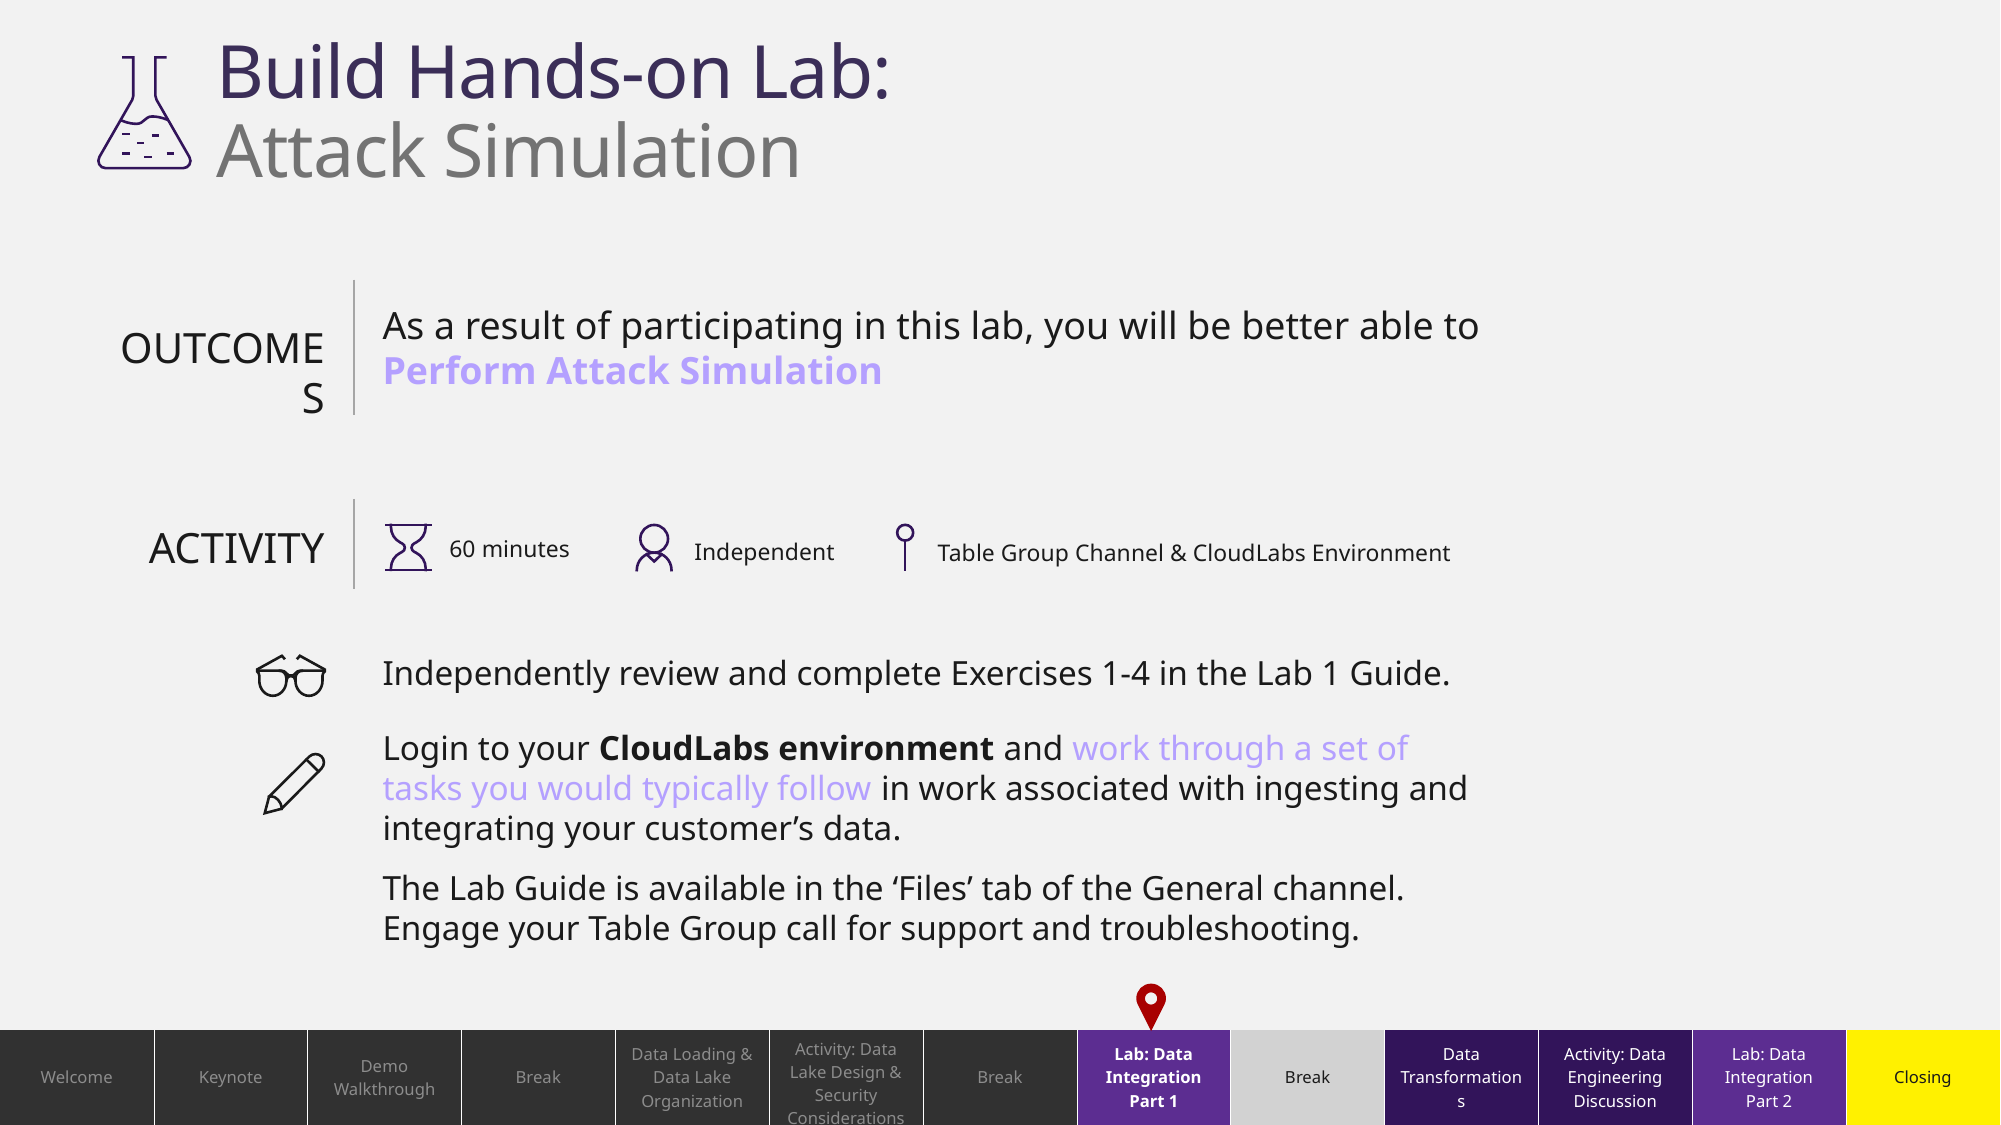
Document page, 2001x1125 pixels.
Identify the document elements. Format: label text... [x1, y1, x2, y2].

text_box [1137, 984, 1165, 1029]
text_box Login to your CloudLabs environment and work through a set of tasks you would typically follow in work associated with ingesting and integrating your customer’s data. The Lab Guide is available in the ‘Files’ tab of the General channel. Engage your Table Group call for support and troubleshooting. [367, 720, 1502, 955]
text_box As a result of participating in this lab, you will be better able to Perform Attack Simulation [367, 294, 1502, 400]
table_header Activity: Data Lake Design & Security Considerations [770, 1030, 923, 1125]
table_header Closing [1847, 1030, 2000, 1125]
text_box Table Group Channel & CloudLabs Environment [937, 538, 1486, 567]
text_box OUTCOMES [100, 322, 325, 423]
text_box Independently review and complete Exercises 1-4 in the Lab 1 Guide. [367, 645, 1502, 700]
table_header Lab: Data Integration Part 1 [1078, 1030, 1230, 1125]
text_box [636, 524, 672, 571]
text_box ACTIVITY [108, 522, 325, 573]
table_header Break [1231, 1030, 1384, 1125]
text_box Independent [694, 537, 878, 565]
table_header Lab: Data Integration Part 2 [1693, 1030, 1846, 1125]
text_box 60 minutes [431, 534, 588, 563]
table_header Keynote [155, 1030, 307, 1125]
table_header Break [924, 1030, 1077, 1125]
text_box [98, 57, 191, 169]
title Build Hands-on Lab: Attack Simulation [216, 33, 1987, 194]
text_box [385, 525, 431, 570]
table_header Data Loading & Data Lake Organization [616, 1030, 769, 1125]
table_header Welcome [0, 1030, 154, 1125]
table_header Activity: Data Engineering Discussion [1539, 1030, 1692, 1125]
text_box [257, 655, 325, 696]
table_header Break [462, 1030, 615, 1125]
text_box [897, 524, 914, 570]
table_header Demo Walkthrough [308, 1030, 461, 1125]
text_box [264, 754, 324, 814]
table_header Data Transformations [1385, 1030, 1538, 1125]
